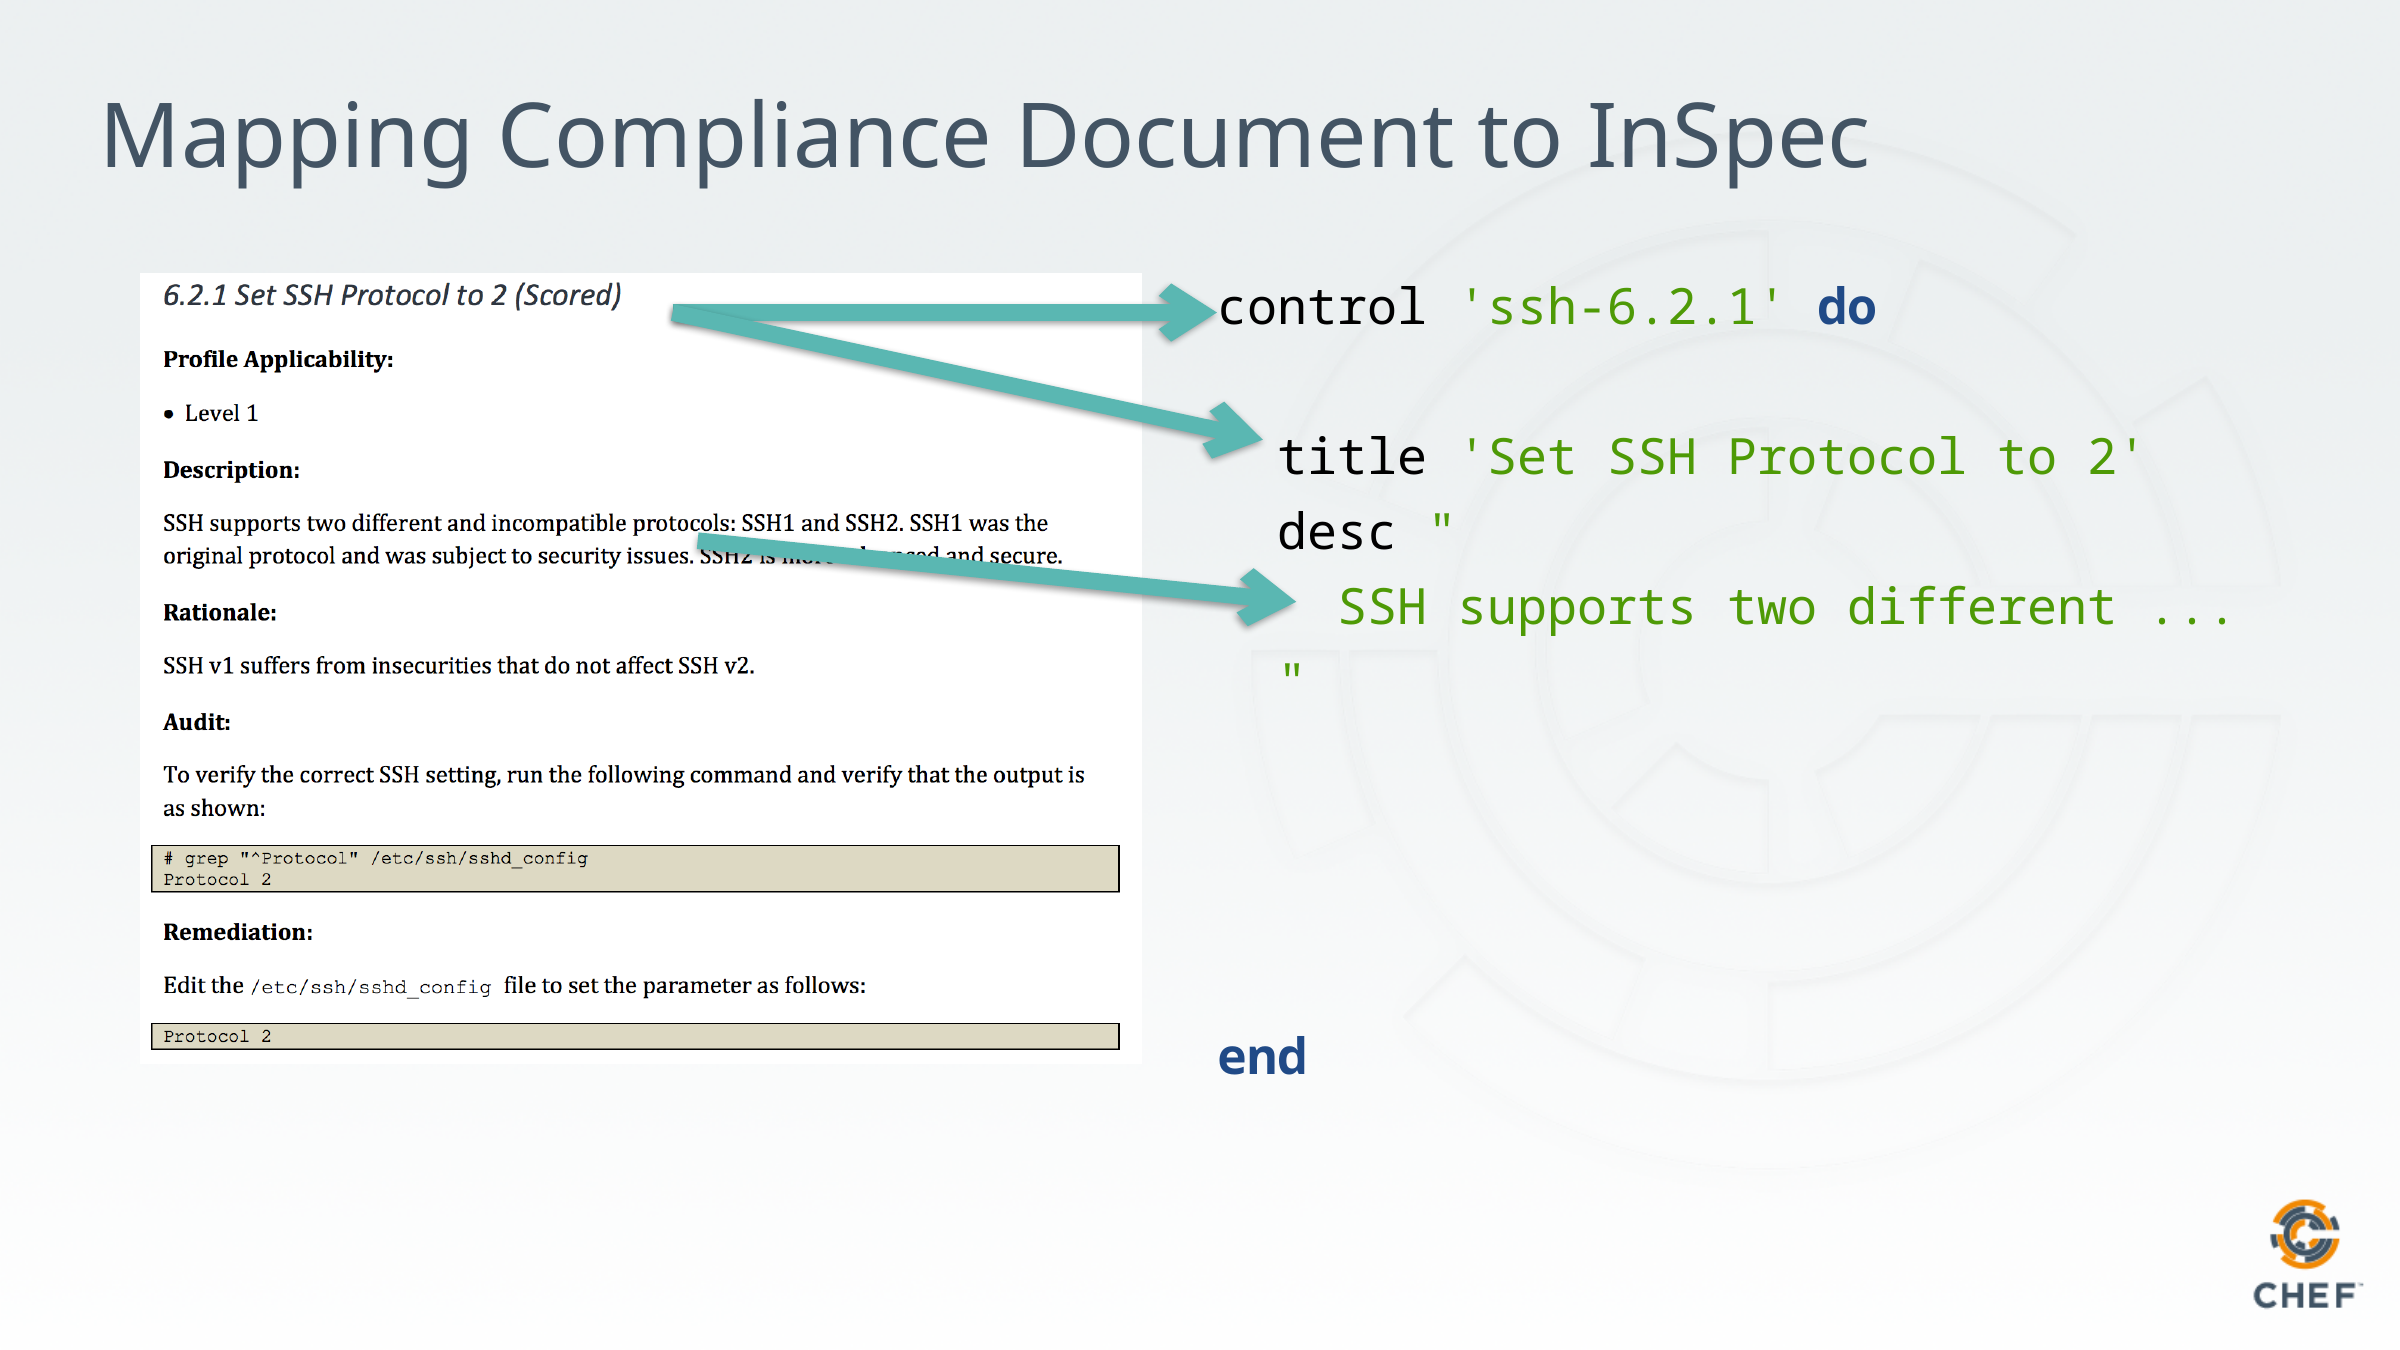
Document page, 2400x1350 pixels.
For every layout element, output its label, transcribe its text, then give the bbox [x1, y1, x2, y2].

list control 'ssh-6.2.1' do title 'Set SSH Protocol to 2' desc " SSH supports two different ... " end [1217, 274, 2300, 1064]
title Mapping Compliance Document to InSpec [99, 90, 2300, 190]
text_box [672, 312, 1264, 440]
picture [0, 0, 2400, 1350]
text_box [697, 540, 1297, 603]
